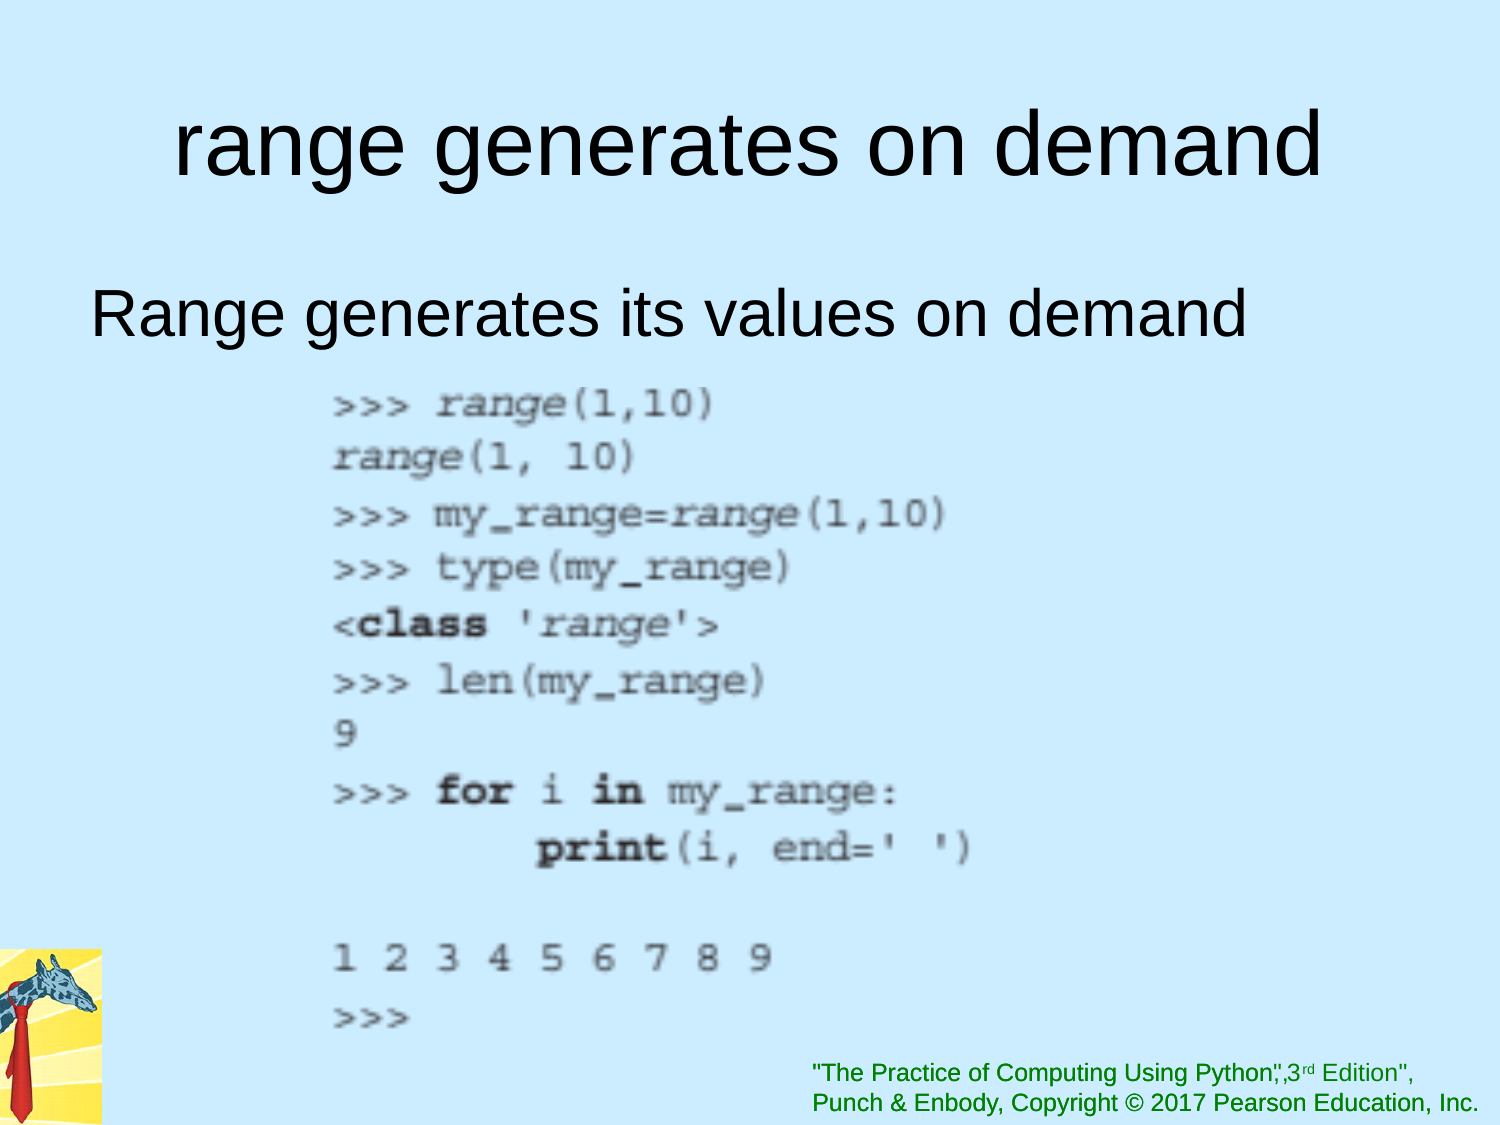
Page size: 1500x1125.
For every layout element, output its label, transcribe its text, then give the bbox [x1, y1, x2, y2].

title range generates on demand [75, 45, 1425, 233]
picture [324, 387, 988, 1041]
picture [0, 949, 102, 1125]
list Range generates its values on demand [75, 262, 1425, 1005]
